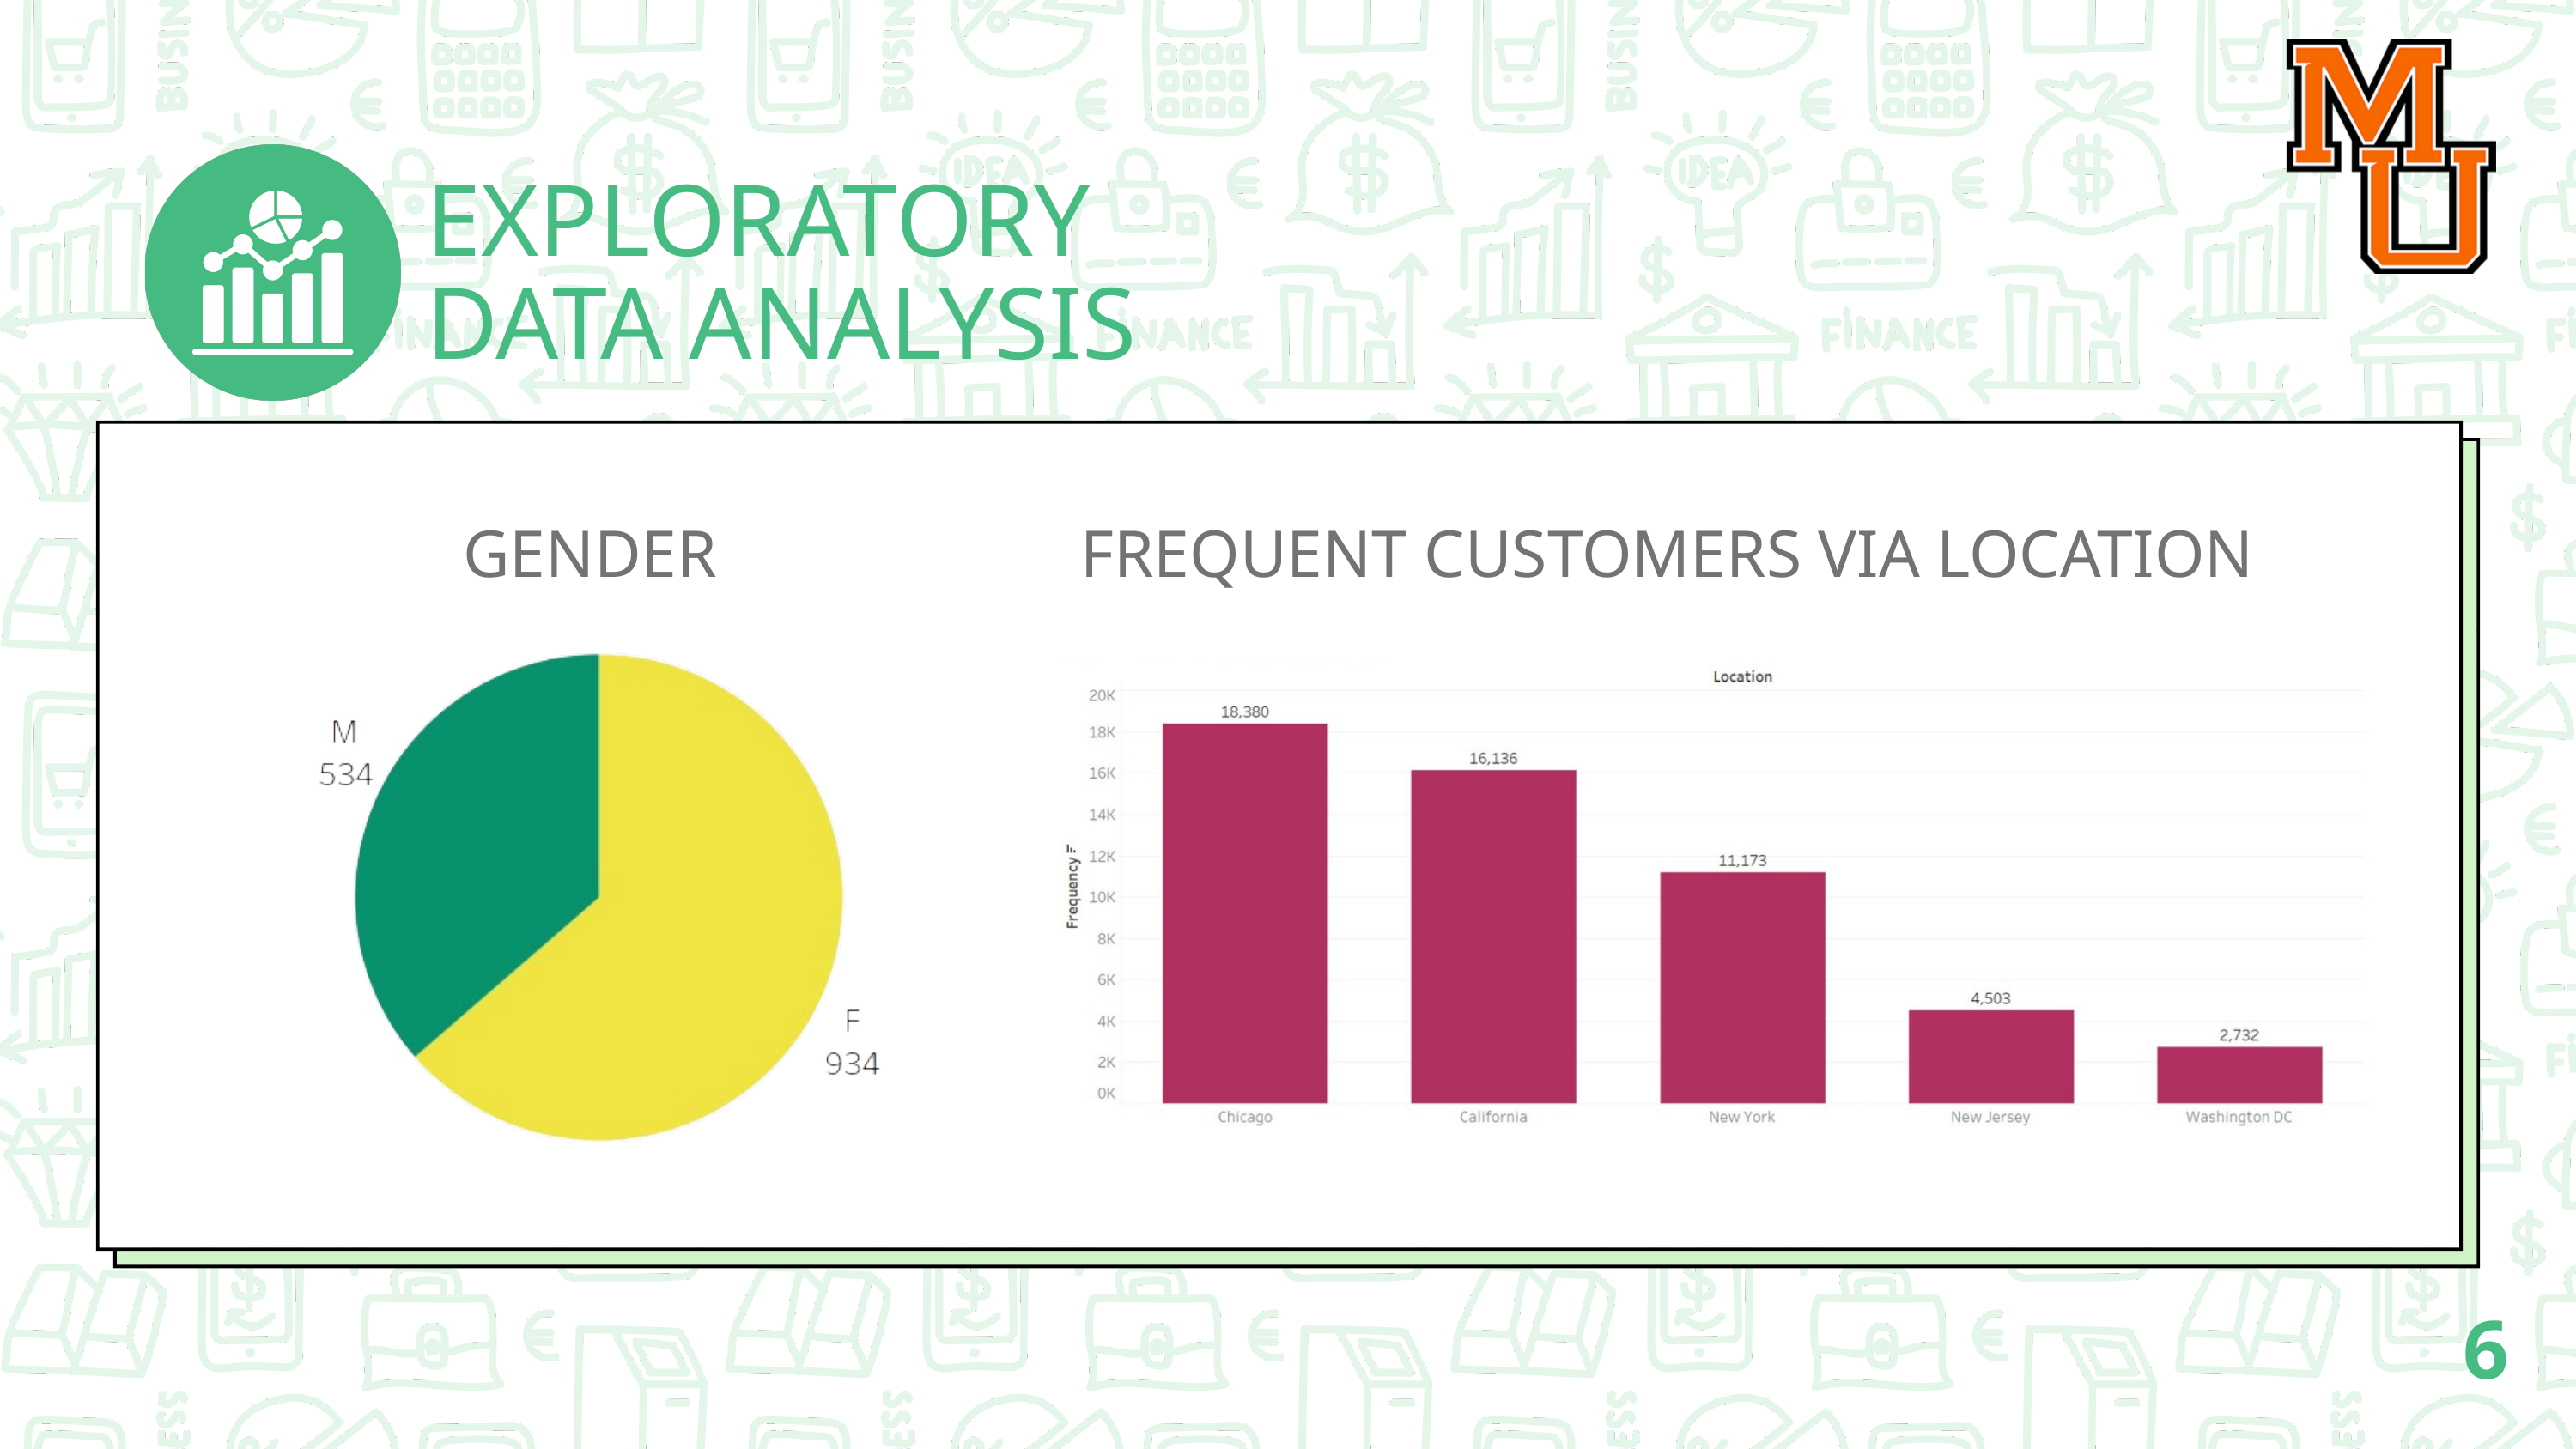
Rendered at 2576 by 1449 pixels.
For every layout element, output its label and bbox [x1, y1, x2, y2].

text_box [0, 0, 2576, 1449]
text_box [95, 420, 2481, 1269]
